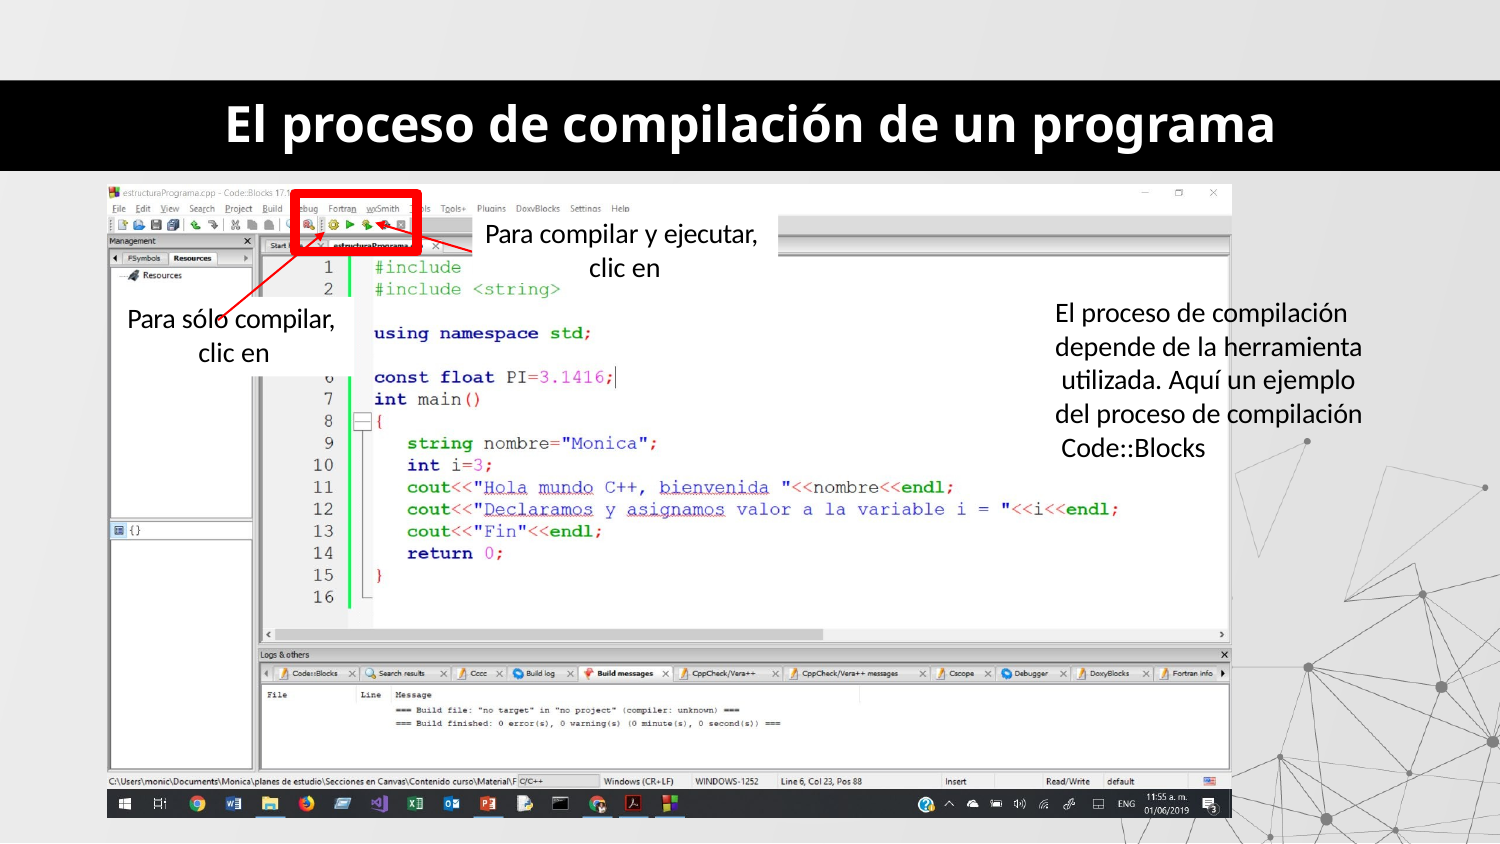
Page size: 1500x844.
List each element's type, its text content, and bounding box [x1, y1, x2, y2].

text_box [216, 220, 474, 321]
text_box [0, 80, 1500, 171]
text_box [107, 184, 1232, 818]
title El proceso de compilación de un programa [142, 90, 1358, 234]
text_box El proceso de compilación depende de la herramienta utilizada. Aquí un ejemplo del proceso de compilación Code::Blocks [1237, 292, 1369, 463]
picture [0, 171, 1500, 844]
picture [0, 0, 1500, 80]
